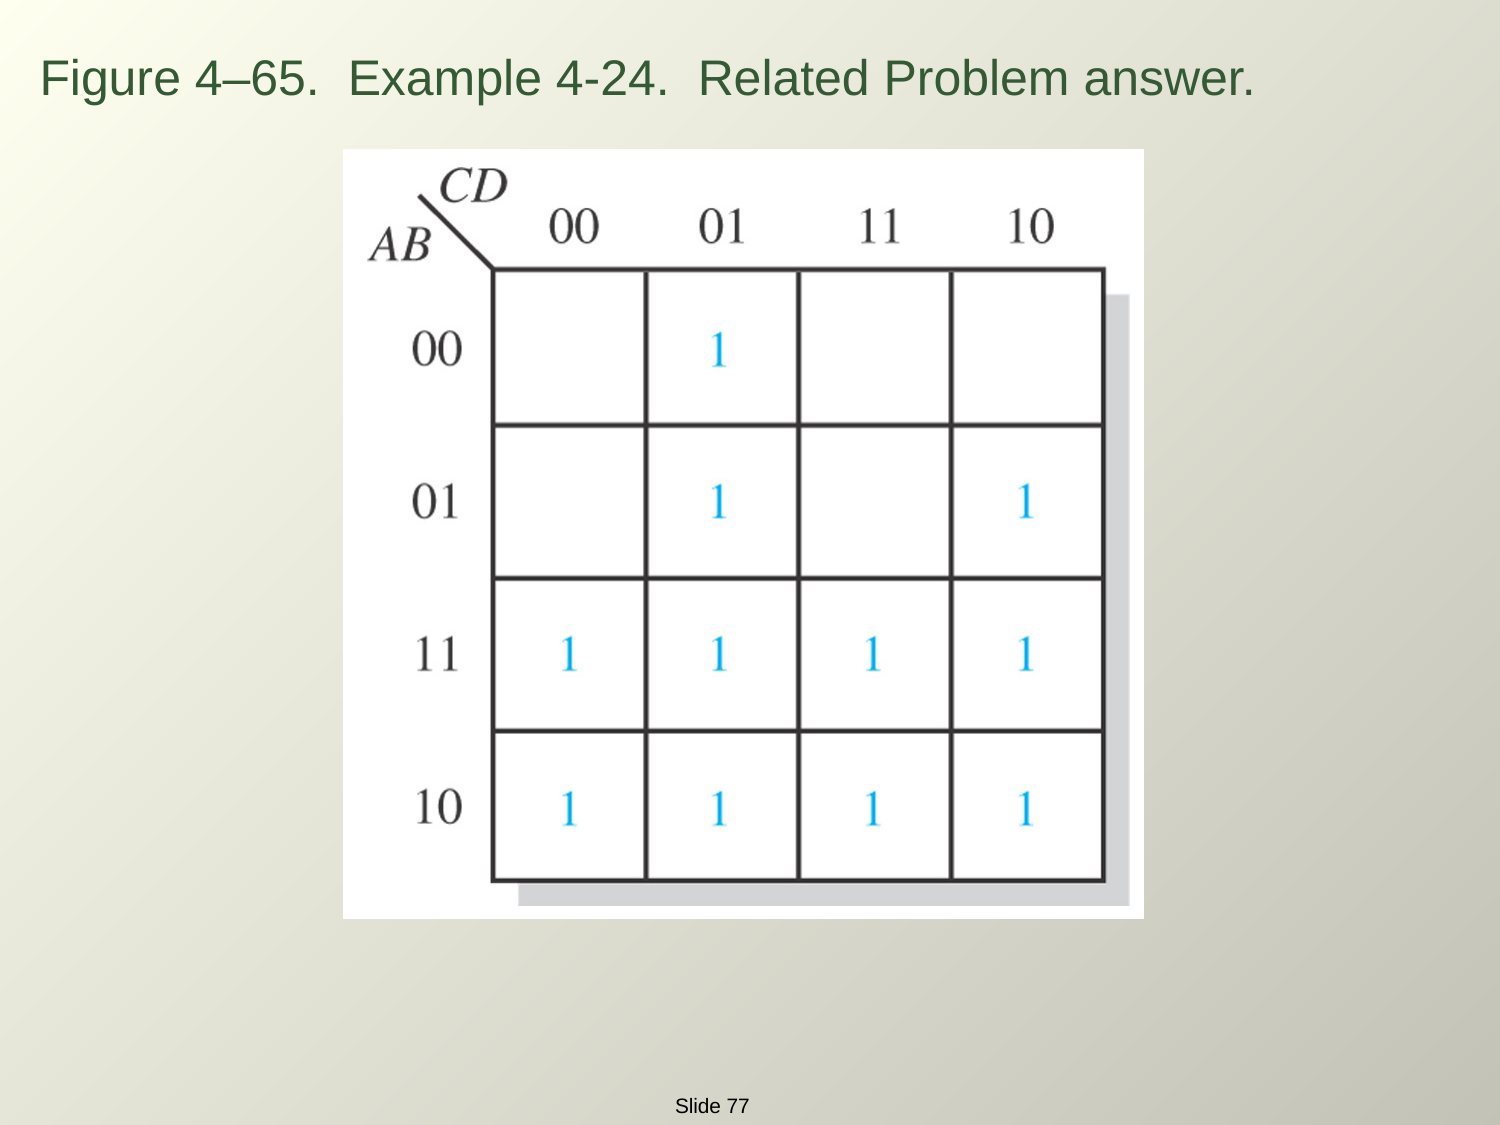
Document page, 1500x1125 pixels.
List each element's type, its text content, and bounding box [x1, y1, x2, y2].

picture [343, 149, 1144, 919]
text_box Figure 4–65. Example 4-24. Related Problem answer. [24, 37, 1463, 113]
